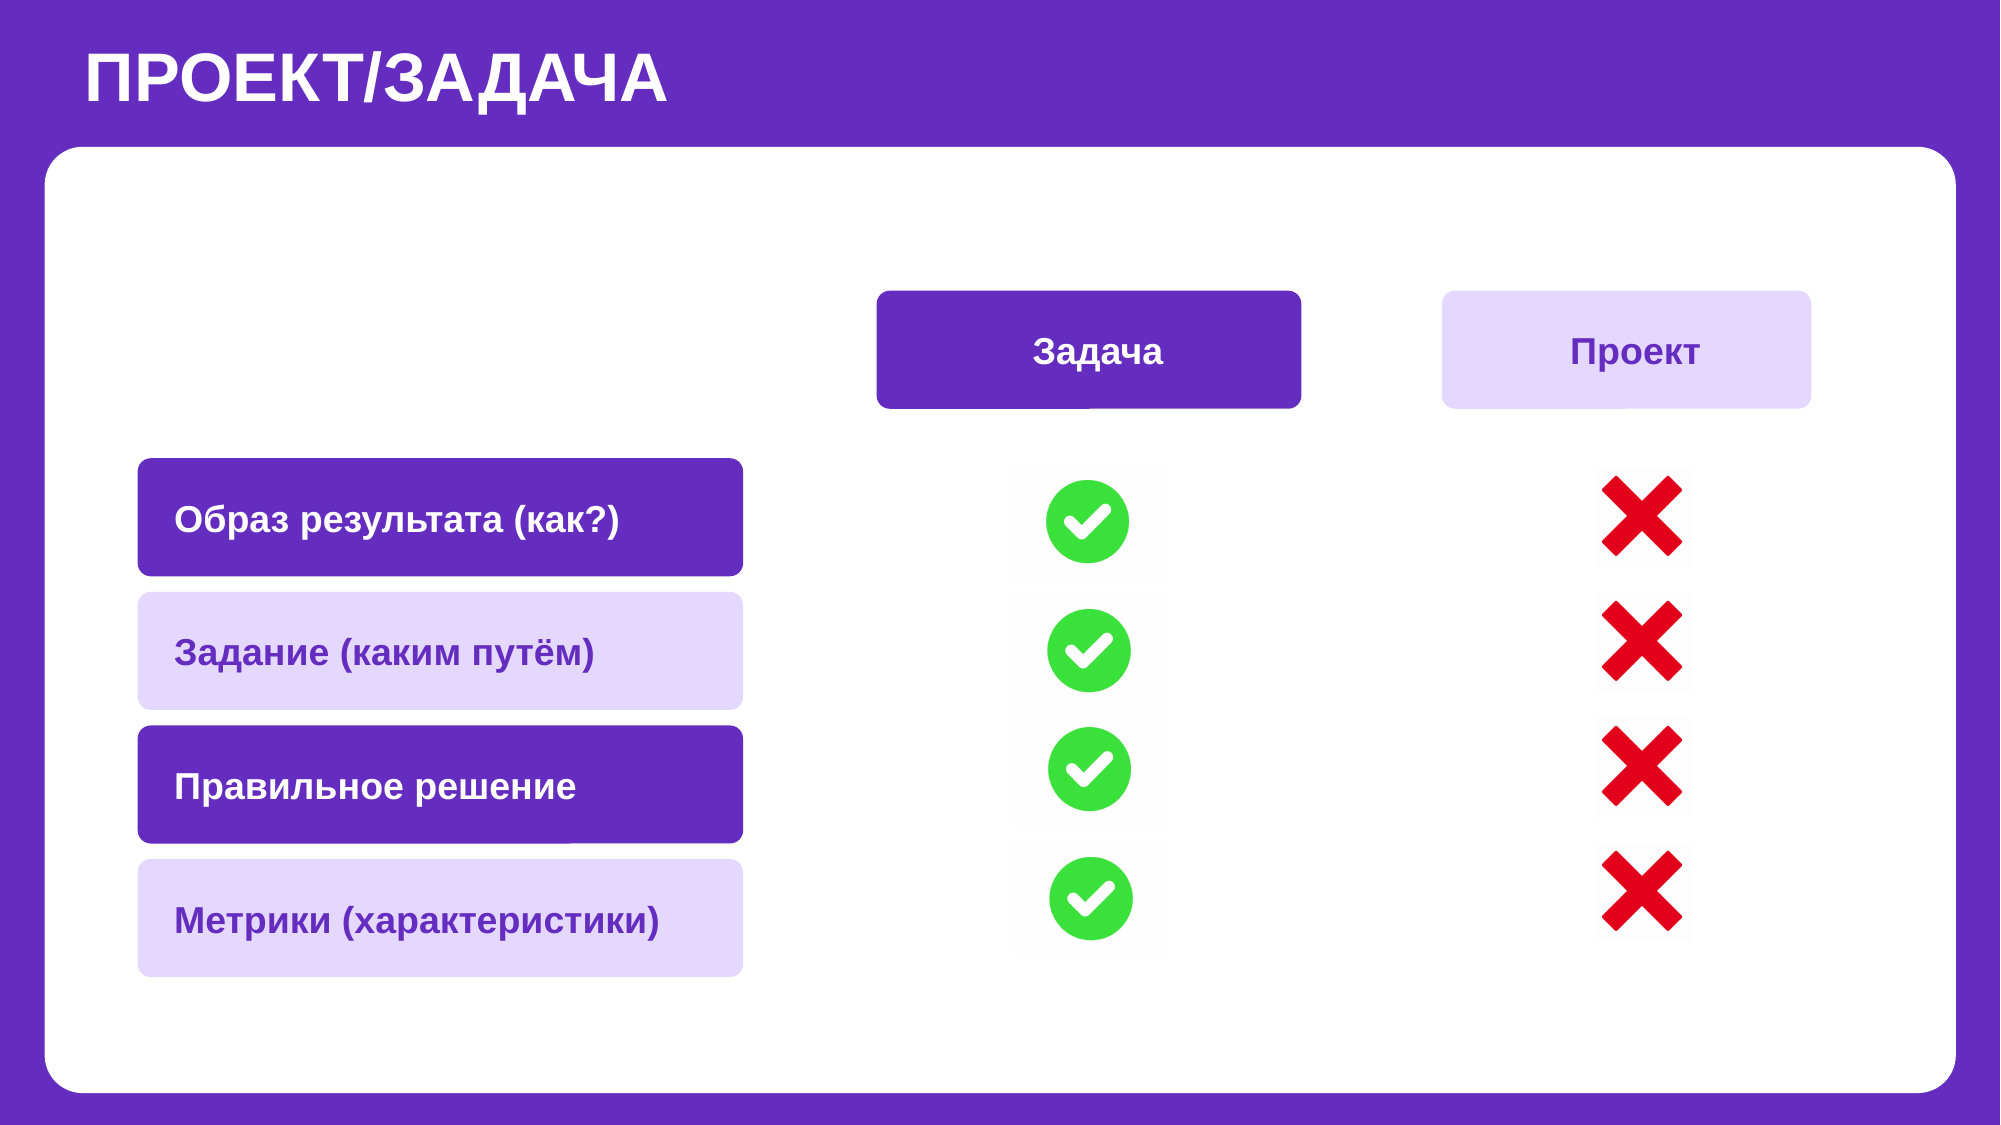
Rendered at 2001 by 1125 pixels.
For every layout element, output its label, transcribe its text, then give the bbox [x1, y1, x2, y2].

text_box Задание (каким путём) [137, 591, 744, 710]
text_box Образ результата (как?) [137, 458, 744, 577]
picture [1594, 467, 1692, 567]
text_box ПРОЕКТ/ЗАДАЧА [69, 24, 1318, 123]
text_box Метрики (характеристики) [137, 859, 744, 978]
text_box Задача [876, 290, 1302, 409]
picture [1594, 592, 1692, 692]
picture [1594, 717, 1692, 817]
text_box Правильное решение [137, 725, 744, 844]
picture [1012, 839, 1170, 958]
picture [1008, 461, 1167, 581]
picture [1010, 591, 1169, 829]
text_box [44, 146, 1956, 1094]
text_box Проект [1441, 290, 1812, 409]
picture [1594, 842, 1692, 942]
